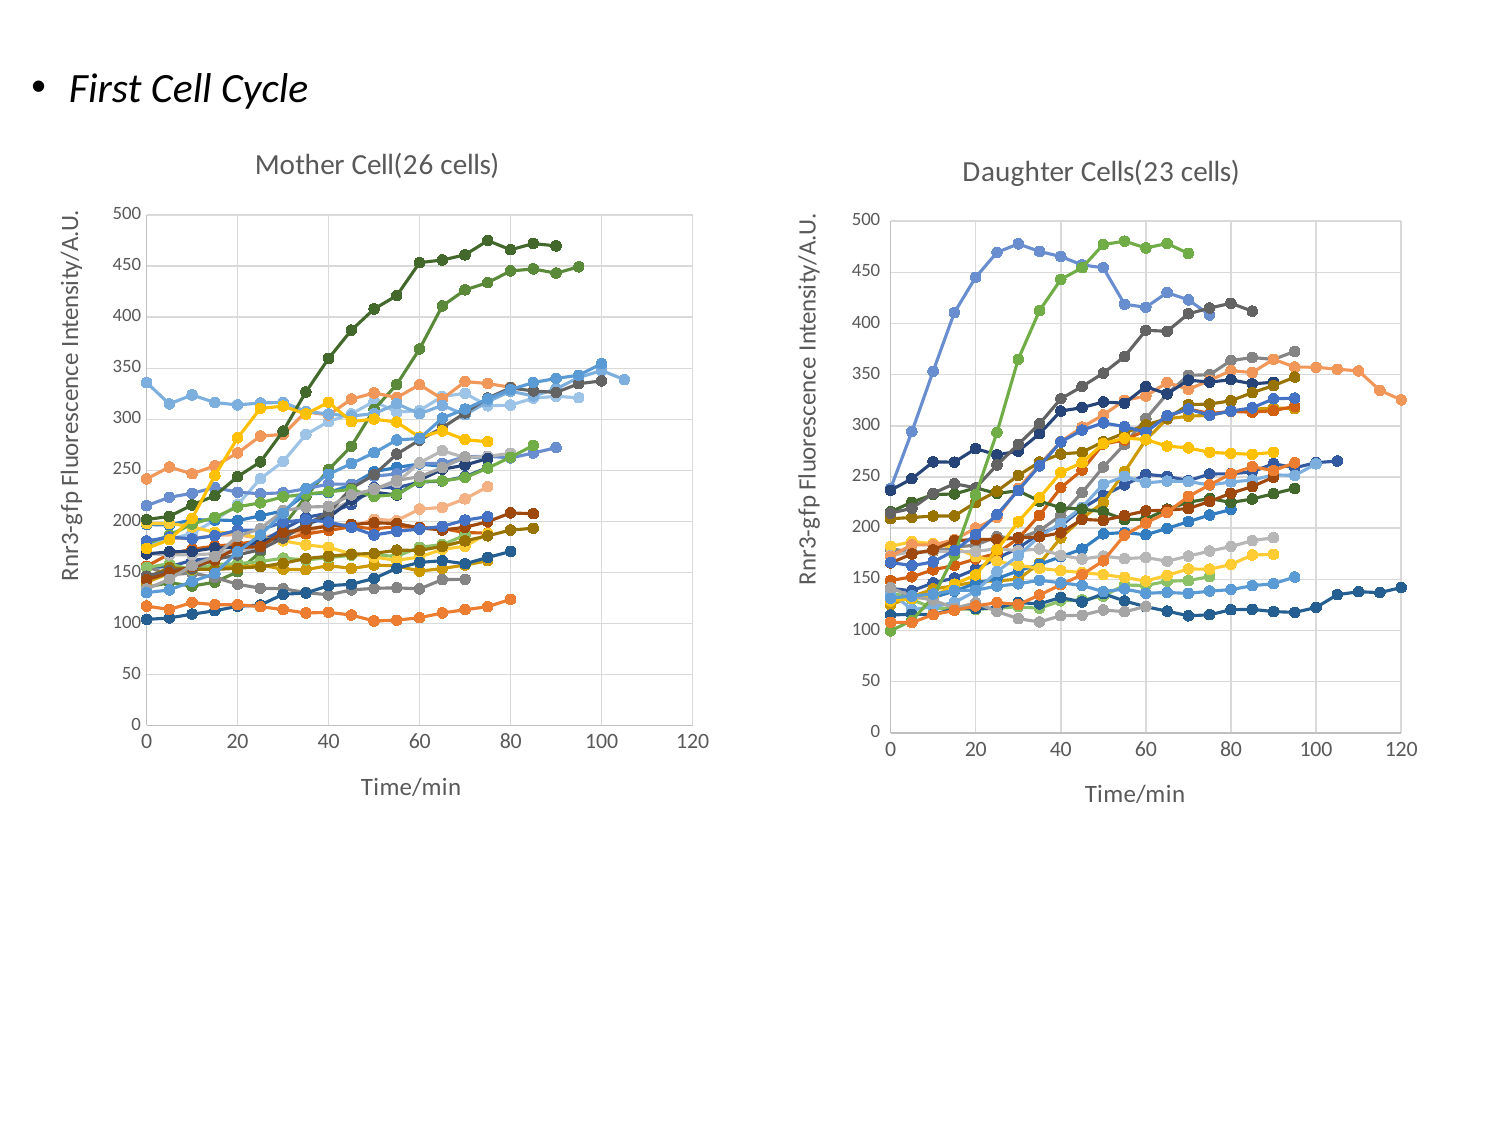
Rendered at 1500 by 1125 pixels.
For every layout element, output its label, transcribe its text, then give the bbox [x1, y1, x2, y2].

text_box First Cell Cycle [16, 58, 1311, 186]
chart [771, 127, 1431, 842]
chart [31, 122, 723, 835]
